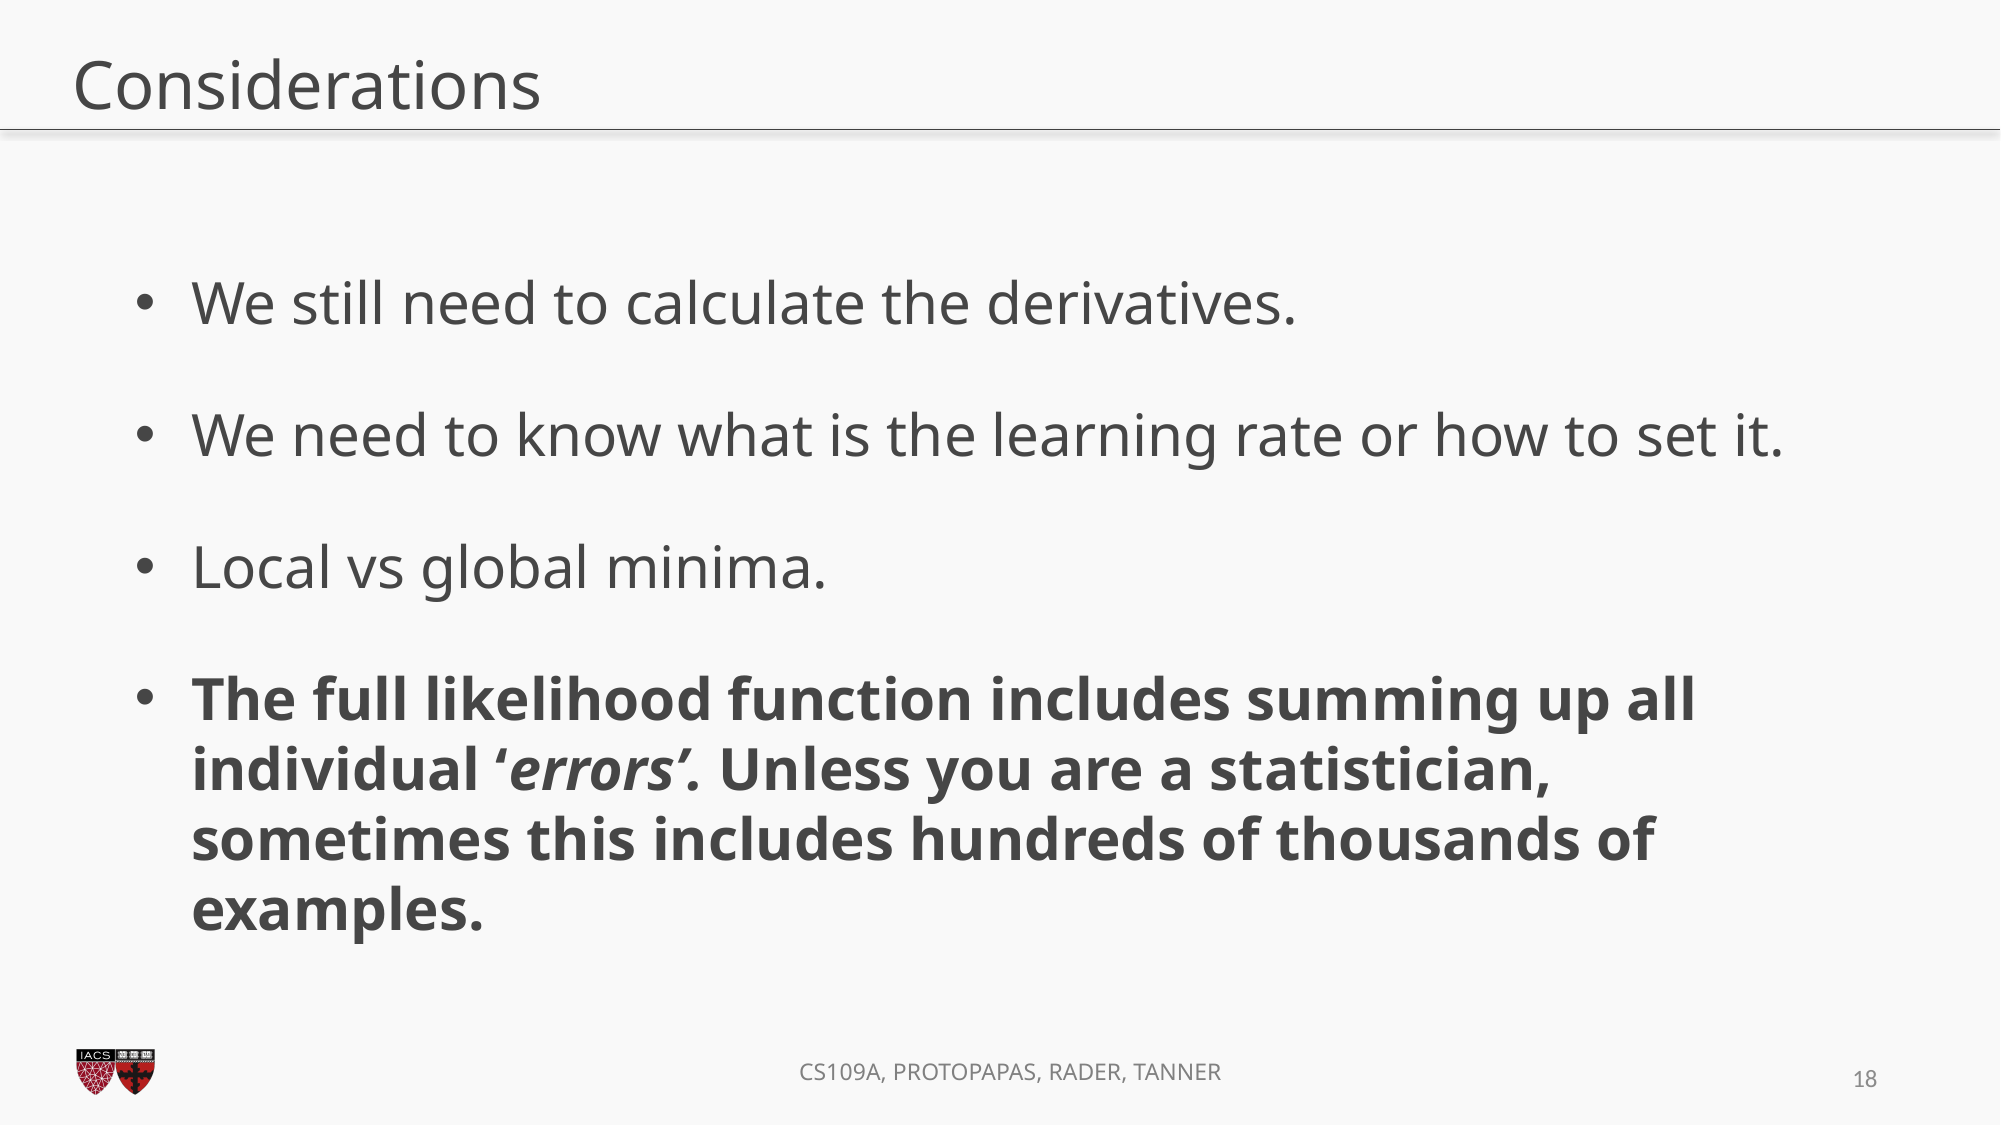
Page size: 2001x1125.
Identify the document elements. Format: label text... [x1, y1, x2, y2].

list We still need to calculate the derivatives. We need to know what is the learning rate or how to set it. Local vs global minima. The full likelihood function includes summing up all individual ‘errors’. Unless you are a statistician, sometimes this includes hundreds of thousands of examples. [120, 259, 1815, 606]
title Considerations [57, 35, 1943, 162]
picture [75, 1049, 155, 1095]
